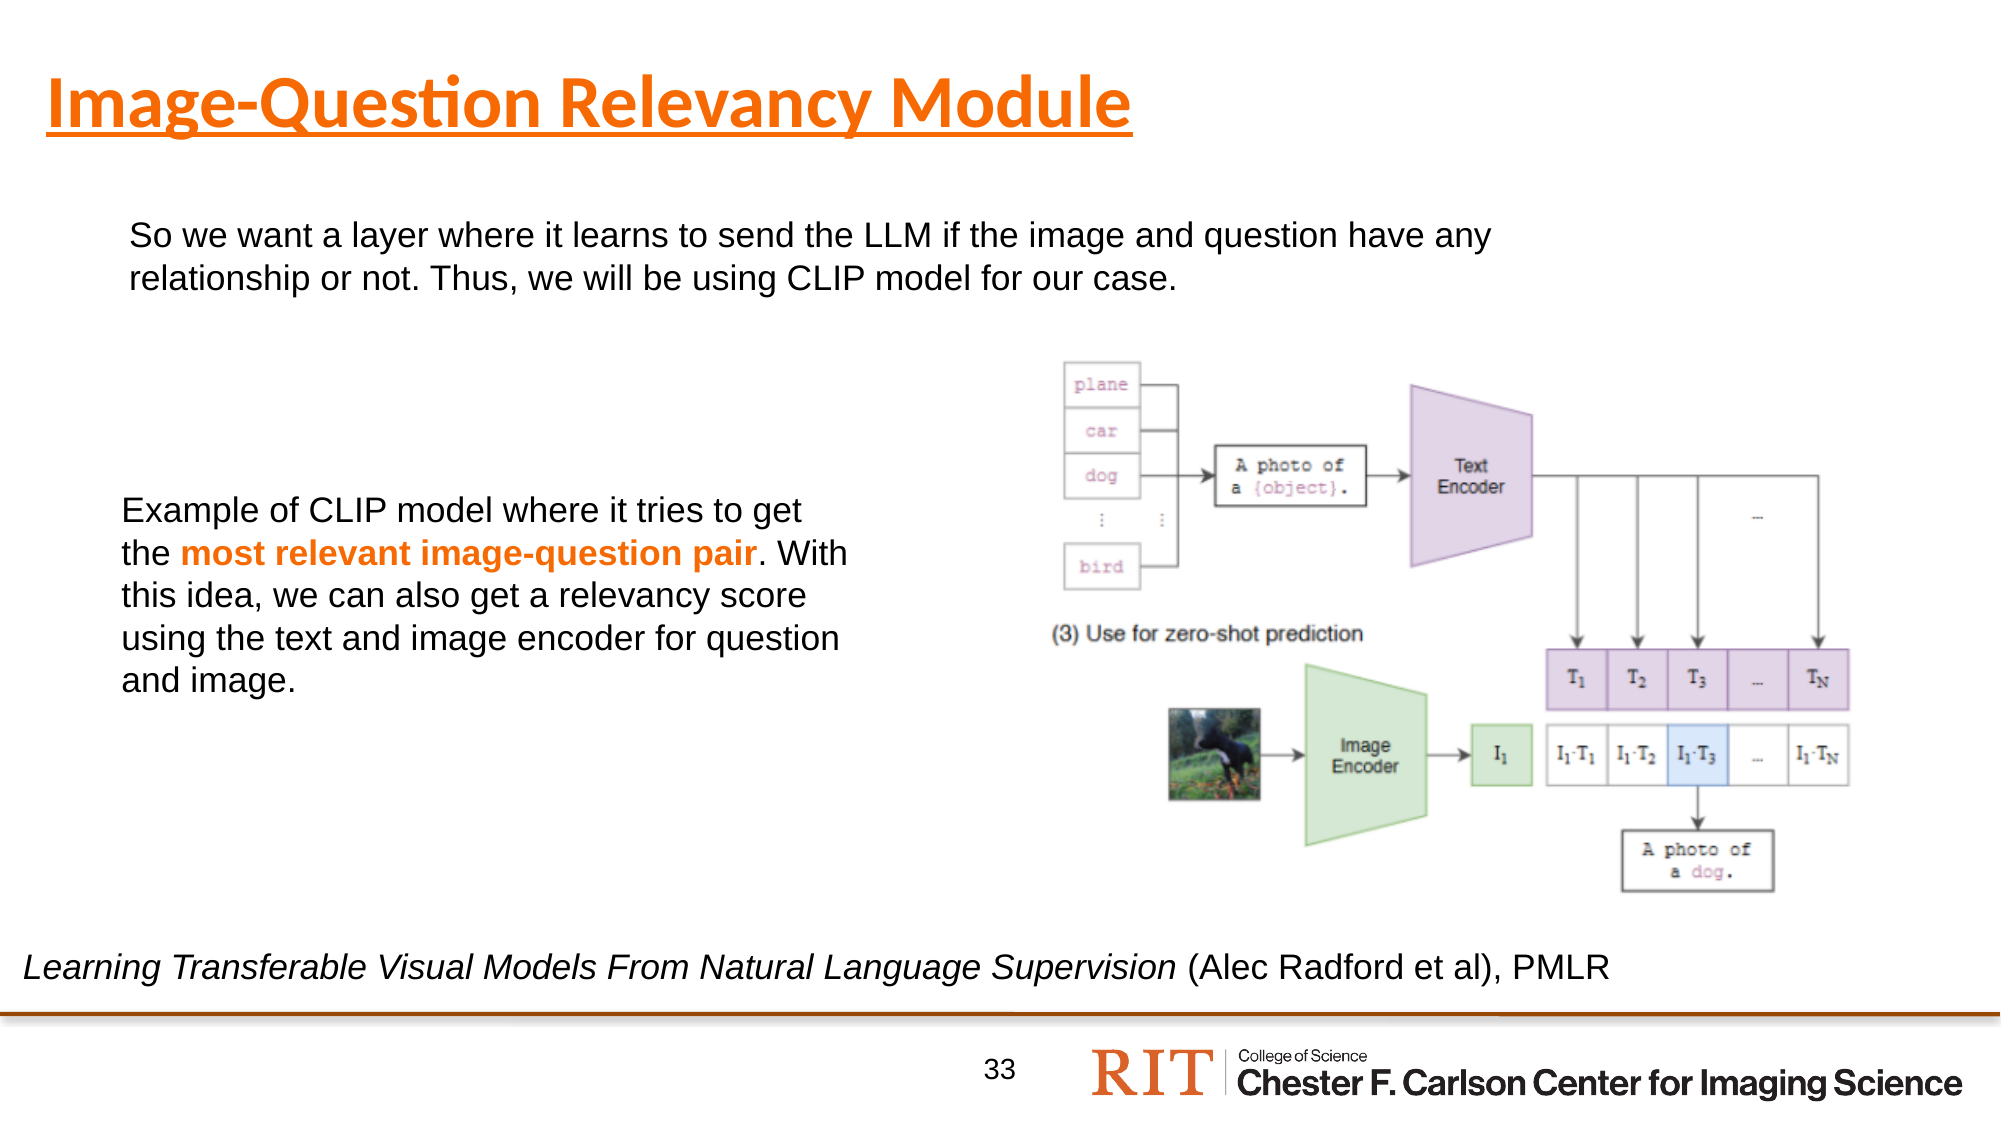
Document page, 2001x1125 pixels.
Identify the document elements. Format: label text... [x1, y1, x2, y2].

title Image-Question Relevancy Module [31, 0, 1732, 219]
text_box So we want a layer where it learns to send the LLM if the image and question have any relationship or not. Thus, we will be using CLIP model for our case. [39, 197, 1611, 355]
text_box Learning Transferable Visual Models From Natural Language Supervision (Alec Radford et al), PMLR [4, 925, 1996, 1005]
picture [1045, 356, 1885, 915]
picture [1086, 1038, 1972, 1106]
slide_number ‹#› [913, 1043, 1087, 1104]
text_box Example of CLIP model where it tries to get the most relevant image-question pair. With this idea, we can also get a relevancy score using the text and image encoder for question and image. [31, 472, 871, 758]
